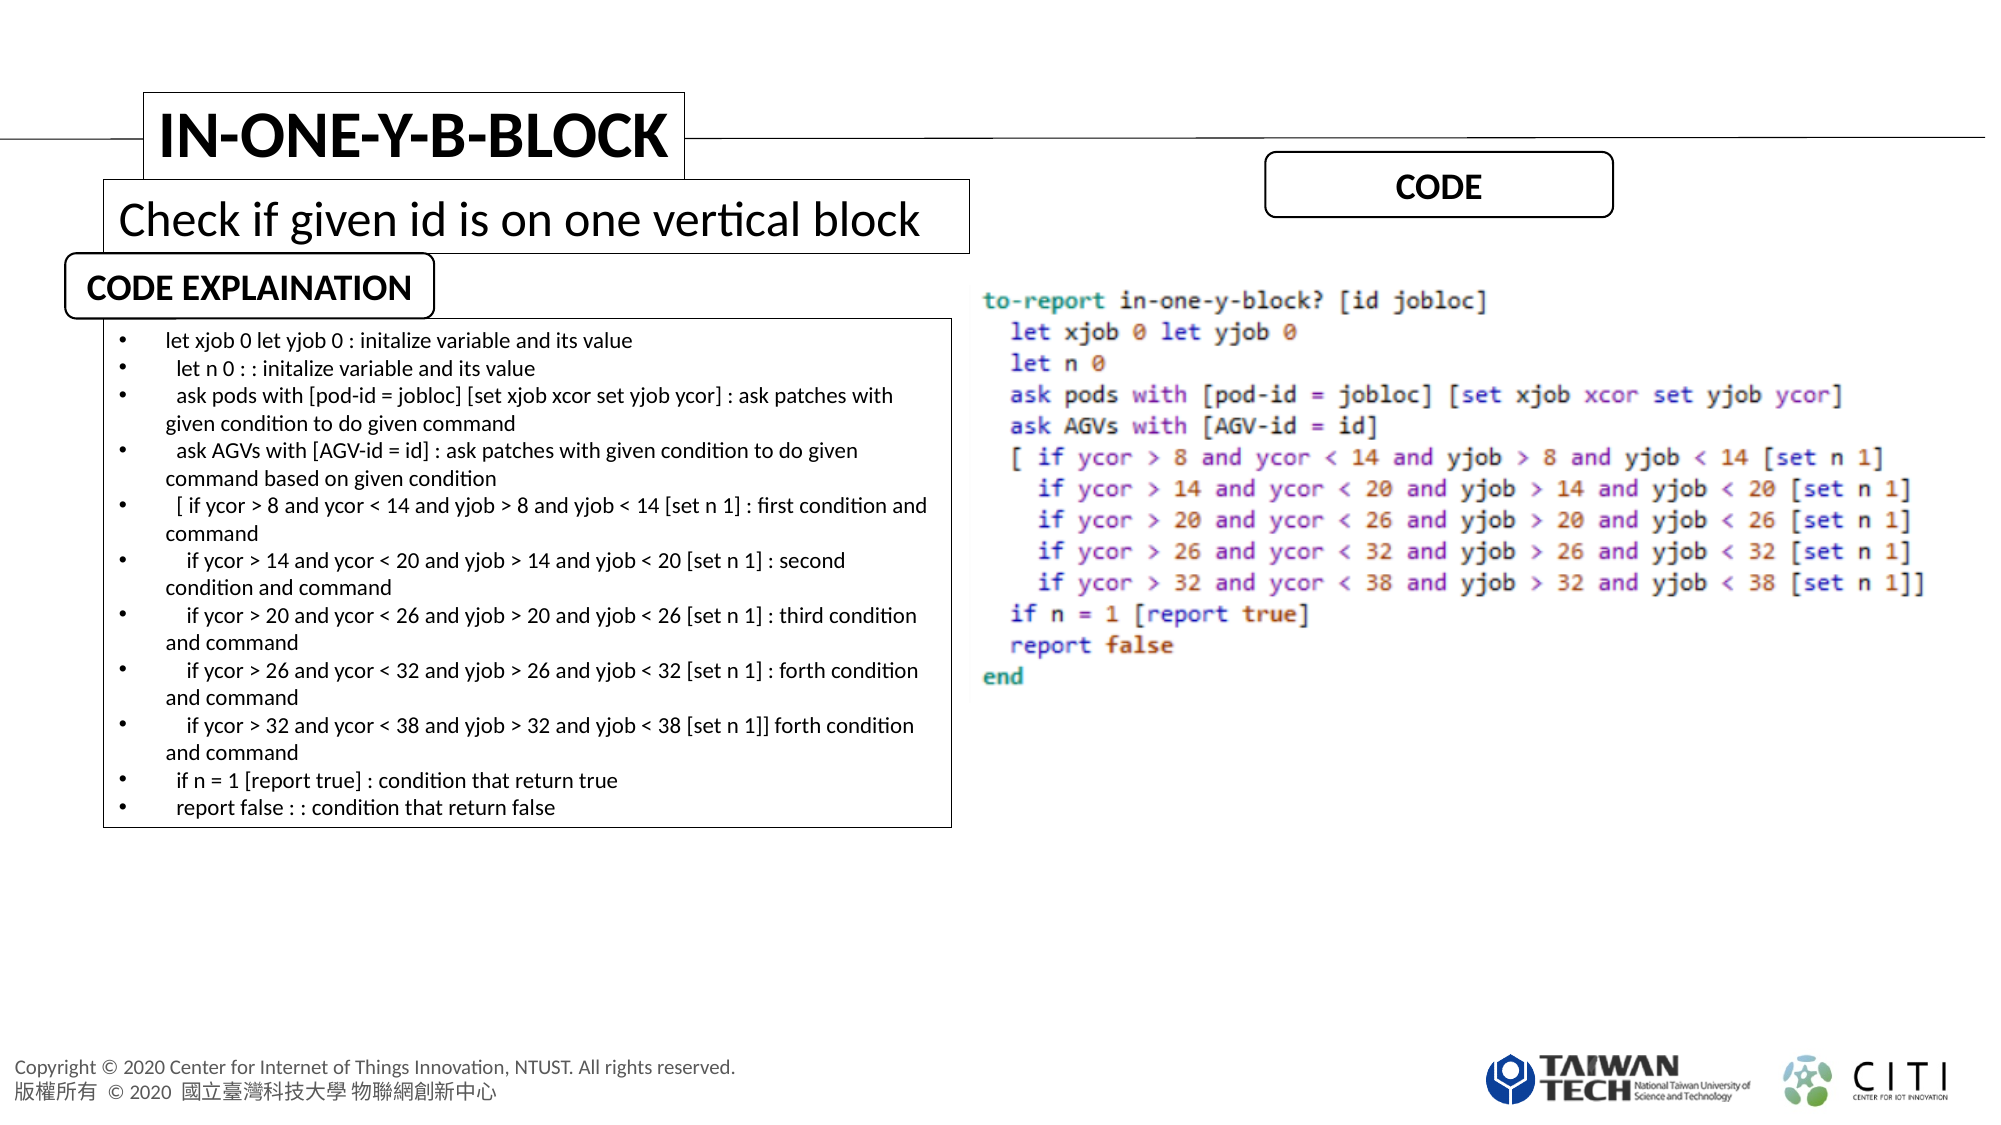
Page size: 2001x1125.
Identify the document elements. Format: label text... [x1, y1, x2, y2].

text_box In-one-y-b-block [143, 140, 685, 179]
text_box In-one-y-b-block [143, 92, 685, 137]
text_box CODE EXPLAINATION [64, 252, 436, 320]
picture [1778, 1046, 1953, 1114]
picture [969, 285, 1935, 703]
text_box CODE [1264, 150, 1615, 219]
picture [1479, 1049, 1760, 1109]
text_box Check if given id is on one vertical block [103, 179, 970, 254]
text_box let xjob 0 let yjob 0 : initalize variable and its value let n 0 : : initalize variable and its value ask pods with [pod-id = jobloc] [set xjob xcor set yjob ycor] : ask patches with given condition to do given command ask AGVs with [AGV-id = id] : ask patches with given condition to do given command based on given condition [ if ycor > 8 and ycor < 14 and yjob > 8 and yjob < 14 [set n 1] : first condition and command if ycor > 14 and ycor < 20 and yjob > 14 and yjob < 20 [set n 1] : second condition and command if ycor > 20 and ycor < 26 and yjob > 20 and yjob < 26 [set n 1] : third condition and command if ycor > 26 and ycor < 32 and yjob > 26 and yjob < 32 [set n 1] : forth condition and command if ycor > 32 and ycor < 38 and yjob > 32 and yjob < 38 [set n 1]] forth condition and command if n = 1 [report true] : condition that return true report false : : condition that return false [103, 318, 952, 828]
